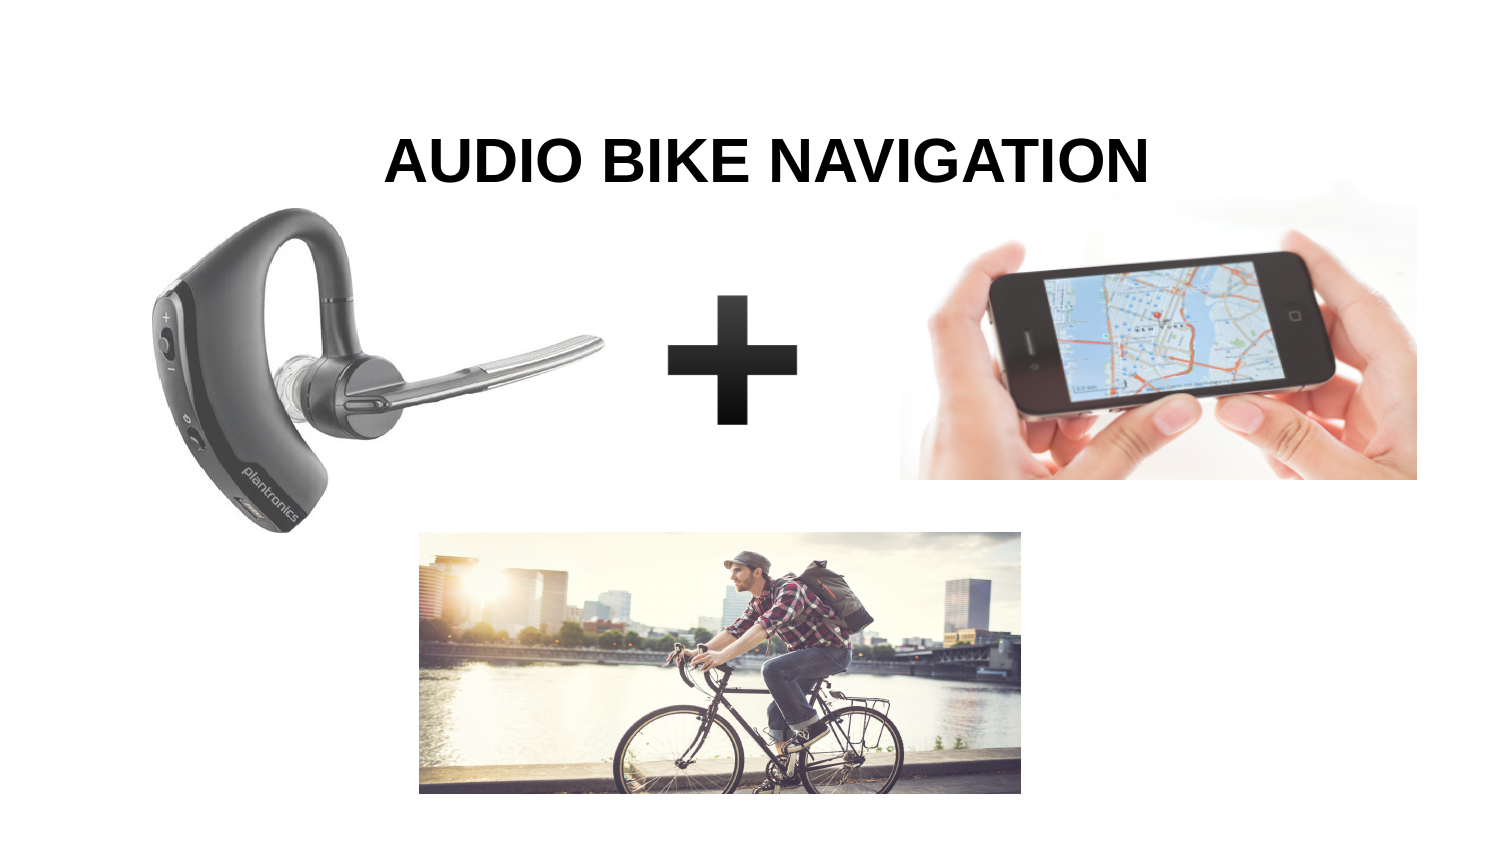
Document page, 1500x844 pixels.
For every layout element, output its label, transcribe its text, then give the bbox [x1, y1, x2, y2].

text_box AUDIO BIKE NAVIGATION [368, 104, 1214, 190]
picture [631, 284, 834, 488]
picture [152, 207, 1022, 795]
picture [900, 181, 1417, 480]
